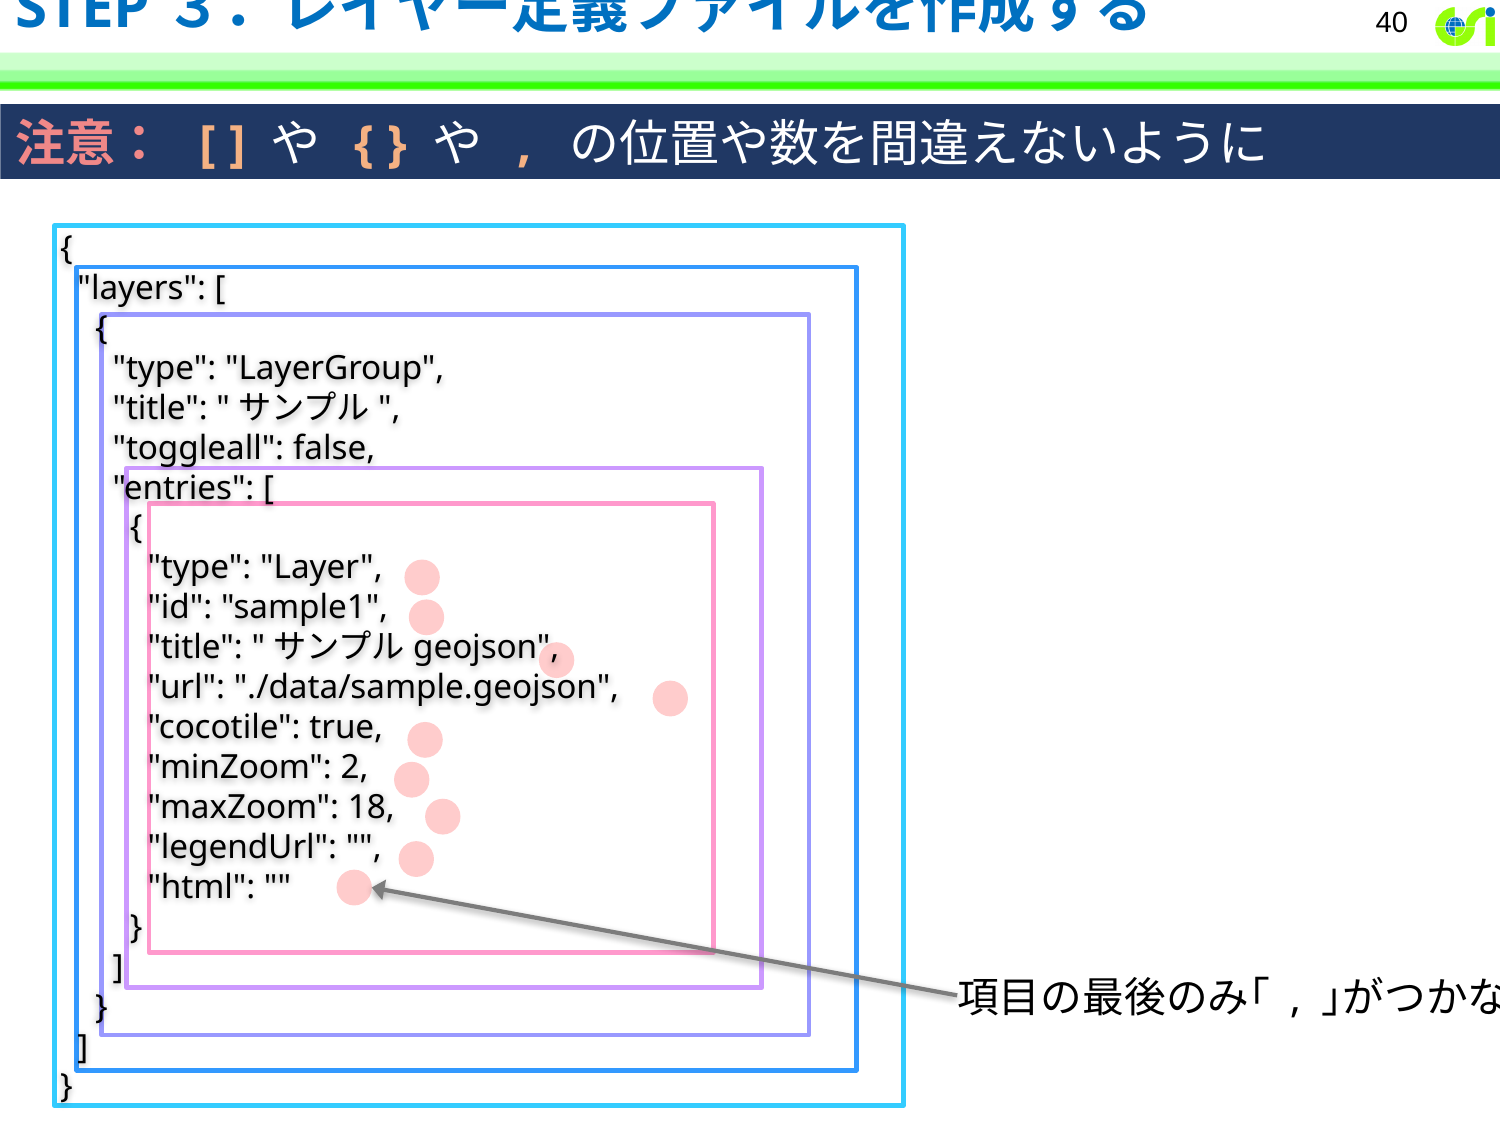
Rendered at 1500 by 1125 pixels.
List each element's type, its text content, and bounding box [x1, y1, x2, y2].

text_box { "layers": [ { "type": "LayerGroup", "title": "サンプル", "toggleall": false, "entries": [ { "type": "Layer", "id": "sample1", "title": "サンプルgeojson", "url": "./data/sample.geojson", "cocotile": true, "minZoom": 2, "maxZoom": 18, "legendUrl": "", "html": "" } ] } ] } [44, 205, 692, 1125]
text_box 注意： [ ] や { } や , の位置や数を間違えないように [0, 104, 1500, 179]
picture [0, 0, 1500, 91]
text_box 項目の最後のみ｢ , ｣がつかない [957, 920, 1500, 1071]
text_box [371, 887, 958, 996]
title STEP３．レイヤー定義ファイルを作成する [0, 0, 1223, 79]
text_box [696, 225, 904, 885]
slide_number 40 [1223, 0, 1424, 74]
text_box [696, 1005, 904, 1106]
